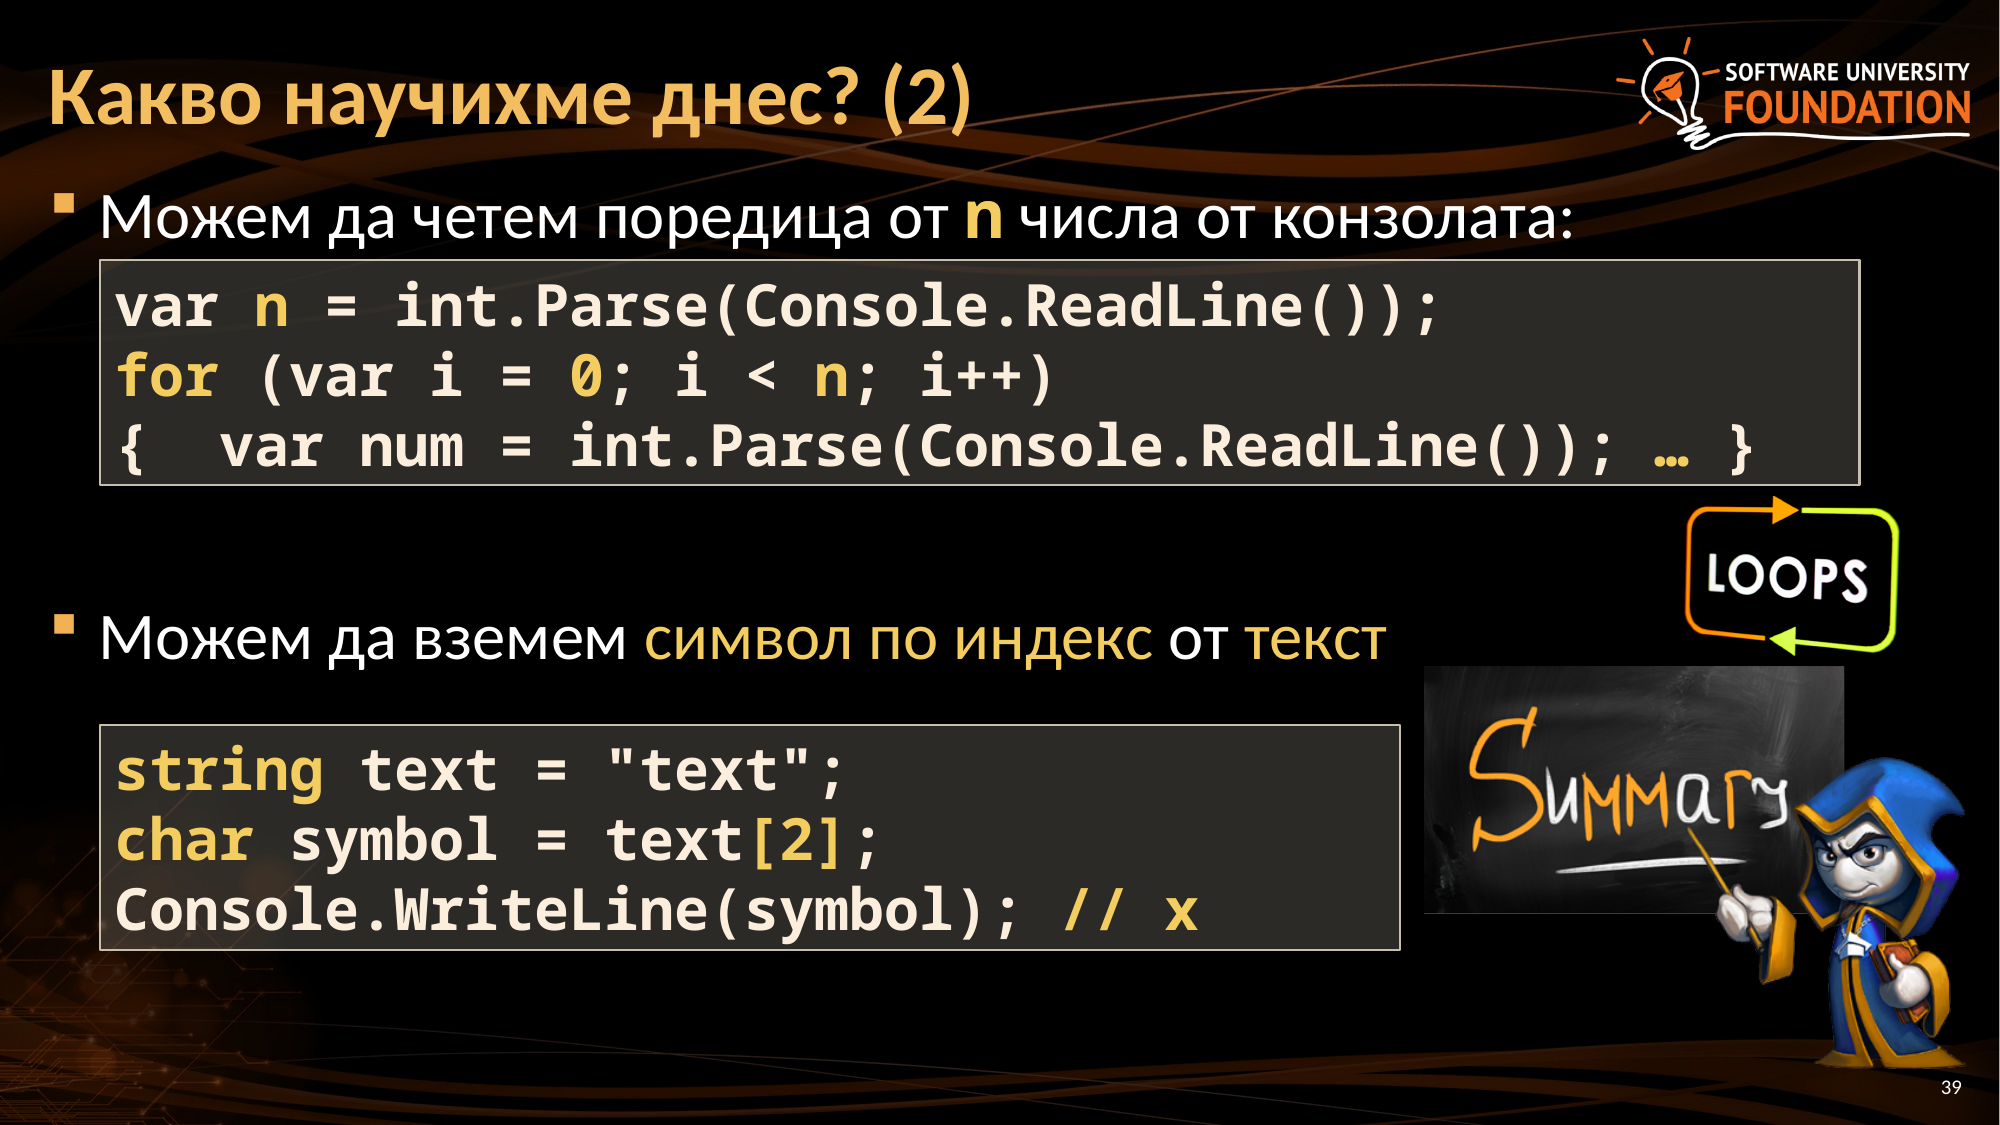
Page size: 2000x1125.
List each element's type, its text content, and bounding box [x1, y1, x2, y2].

title Какво научихме днес? (2) [30, 6, 1602, 189]
picture [0, 0, 2000, 1125]
text_box var n = int.Parse(Console.ReadLine()); for (var i = 0; i < n; i++) { var num = int.Parse(Console.ReadLine()); … } [99, 260, 1860, 485]
slide_number 39 [1897, 1080, 1968, 1103]
list Можем да четем поредица от n числа от конзолата: Можем да вземем символ по индекс от текст [31, 166, 1968, 1080]
text_box string text = "text"; char symbol = text[2]; Console.WriteLine(symbol); // x [99, 725, 1400, 950]
